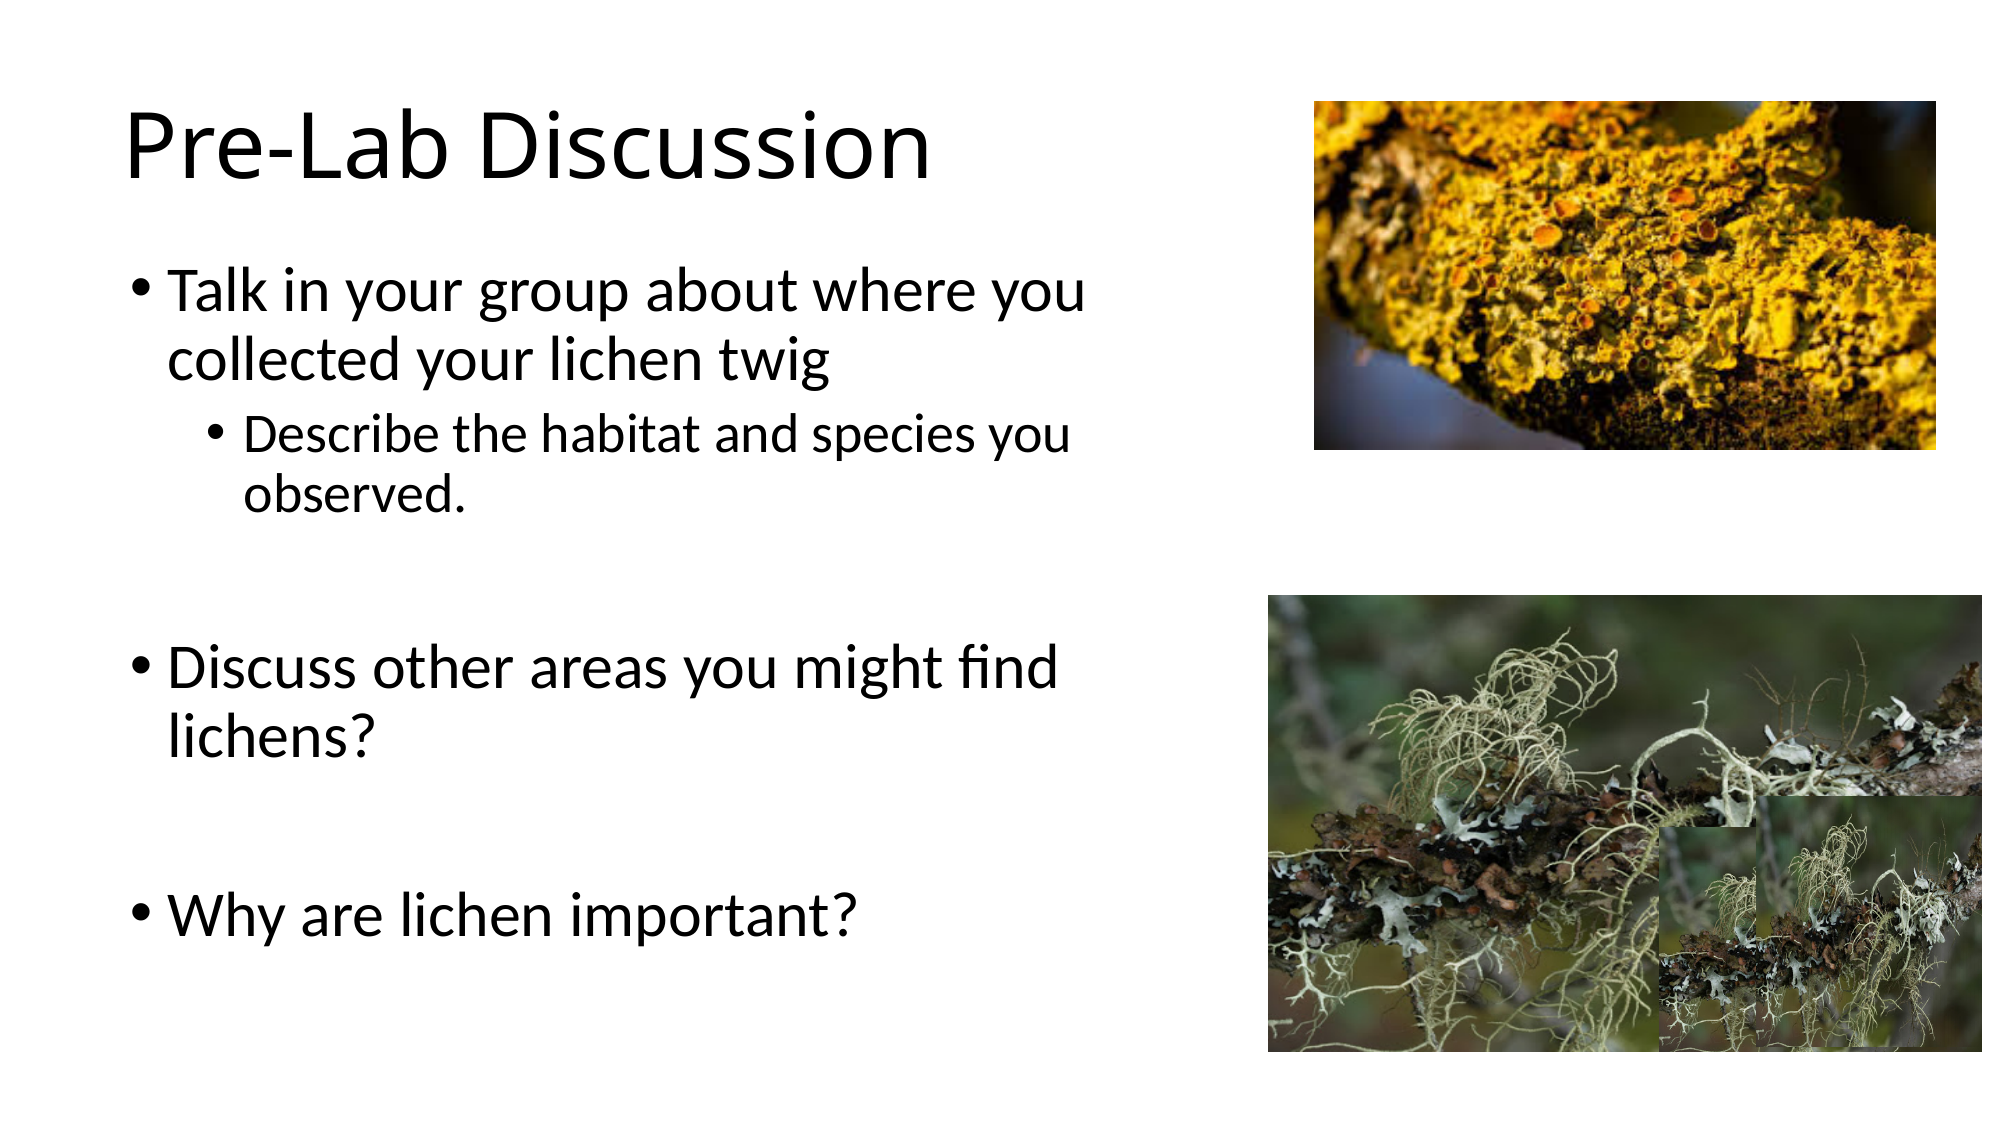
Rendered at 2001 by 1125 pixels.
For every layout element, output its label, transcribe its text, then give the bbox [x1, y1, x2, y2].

picture [1268, 595, 1982, 1052]
picture [1314, 101, 1936, 450]
title Pre-Lab Discussion [107, 73, 1000, 223]
text_box Talk in your group about where you collected your lichen twig Describe the habitat and species you observed. Discuss other areas you might find lichens? Why are lichen important? [115, 248, 1222, 963]
